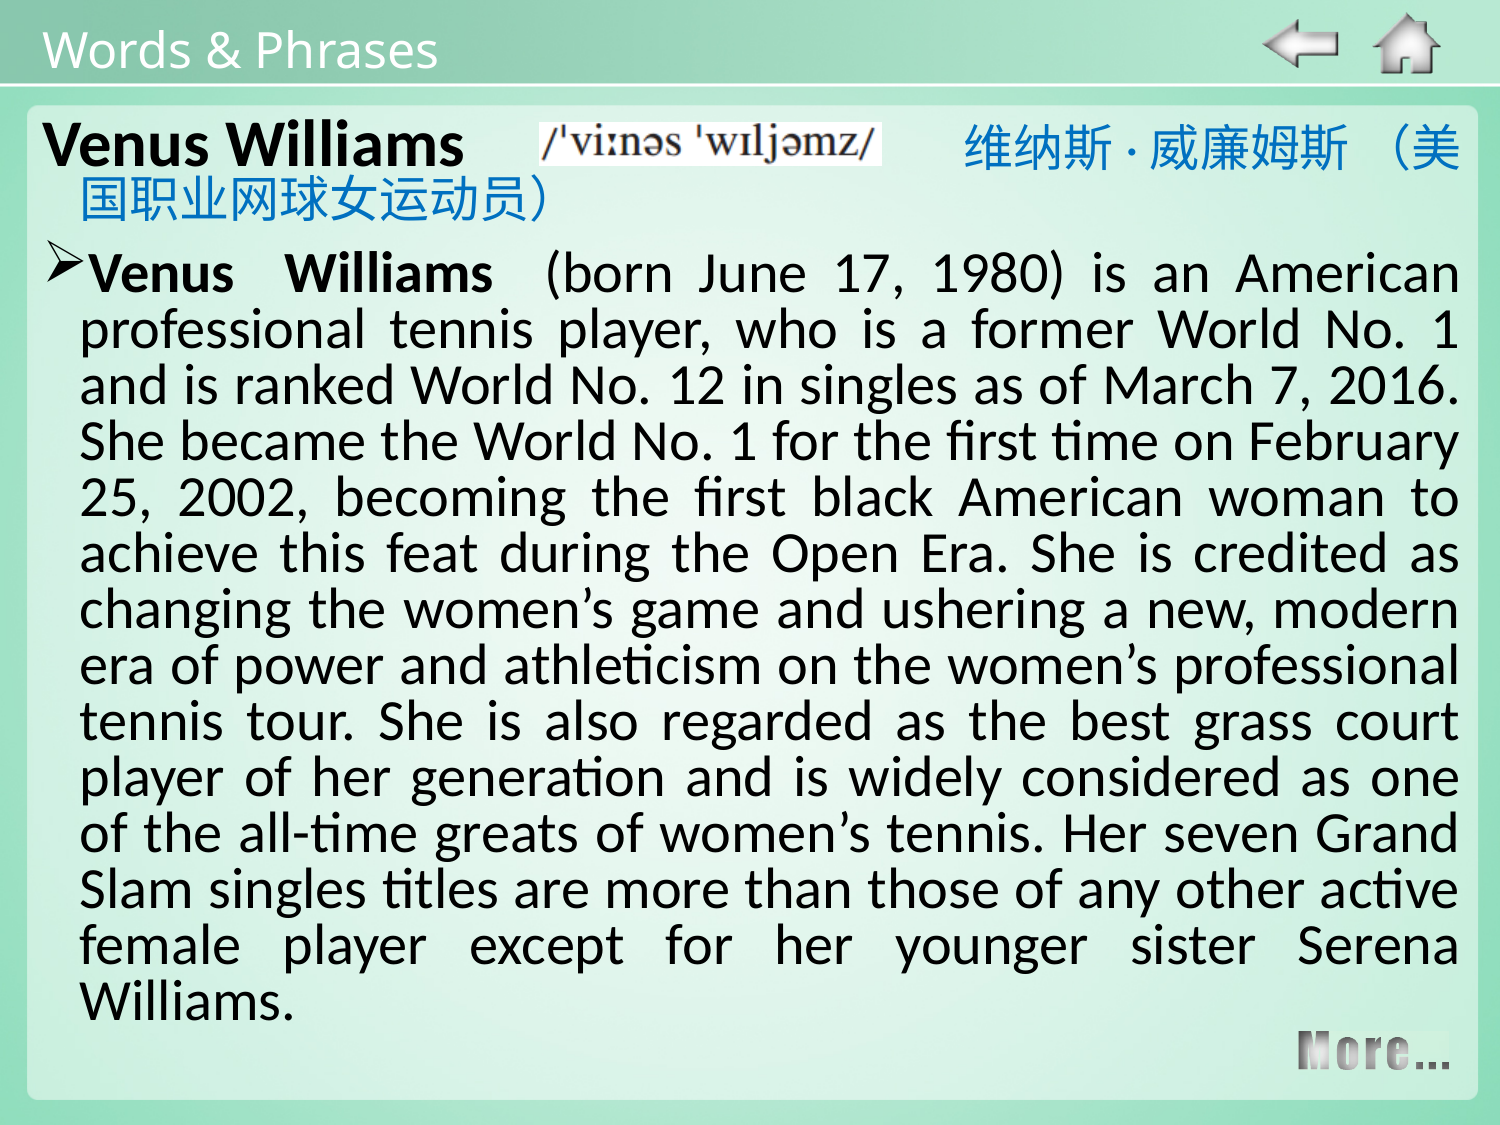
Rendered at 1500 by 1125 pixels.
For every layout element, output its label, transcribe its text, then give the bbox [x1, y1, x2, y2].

list Venus Williams 维纳斯·威廉姆斯 （美国职业网球女运动员） Venus Williams (born June 17, 1980) is an American professional tennis player, who is a former World No. 1 and is ranked World No. 12 in singles as of March 7, 2016. She became the World No. 1 for the first time on February 25, 2002, becoming the first black American woman to achieve this feat during the Open Era. She is credited as changing the women’s game and ushering a new, modern era of power and athleticism on the women’s professional tennis tour. She is also regarded as the best grass court player of her generation and is widely considered as one of the all-time greats of women’s tennis. Her seven Grand Slam singles titles are more than those of any other active female player except for her younger sister Serena Williams. [26, 107, 1477, 1103]
picture [0, 0, 1500, 1125]
text_box Words & Phrases [27, 11, 582, 87]
